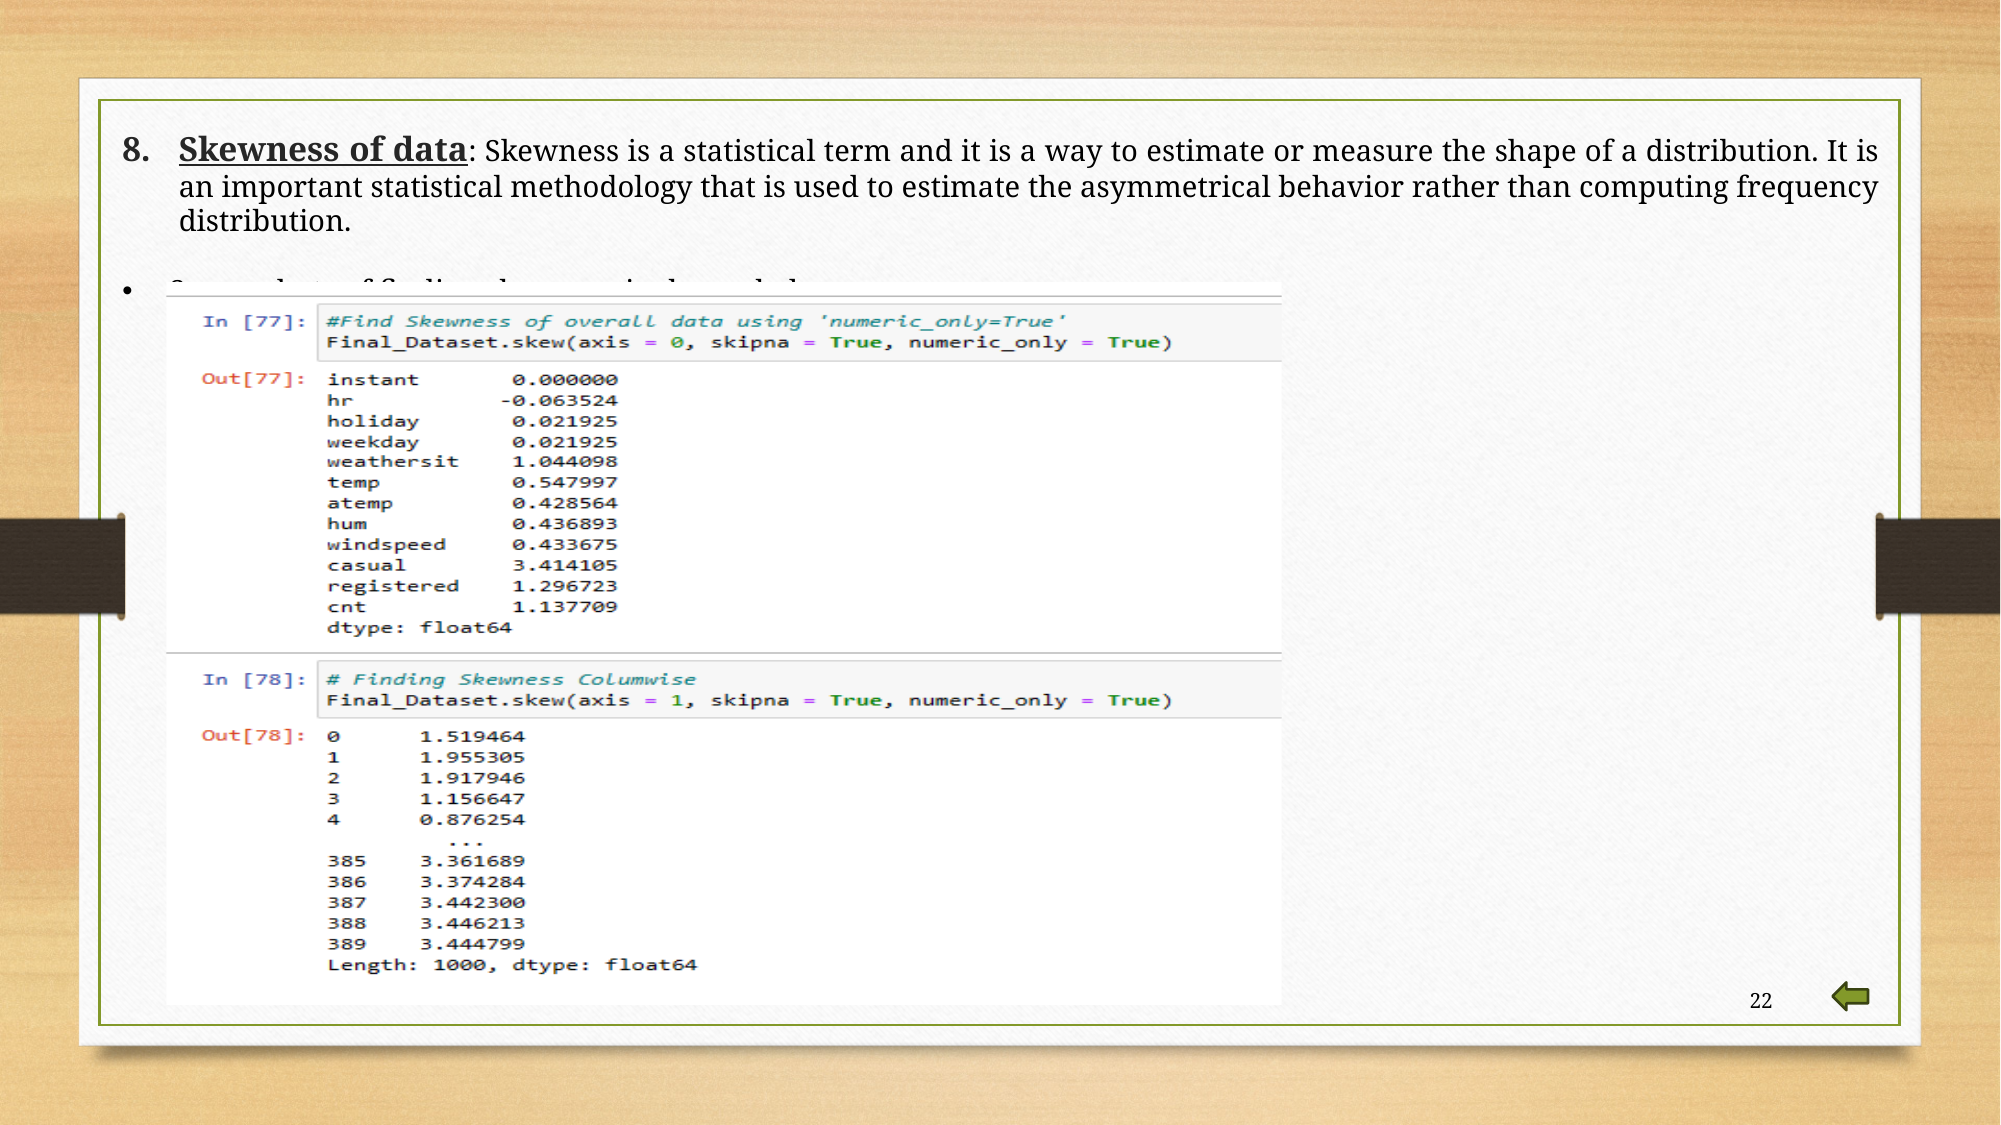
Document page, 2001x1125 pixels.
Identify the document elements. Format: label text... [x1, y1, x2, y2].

slide_number 22 [1698, 979, 1788, 1025]
text_box Skewness of data: Skewness is a statistical term and it is a way to estimate or measure the shape of a distribution. It is an important statistical methodology that is used to estimate the asymmetrical behavior rather than computing frequency distribution. Screenshots of finding skewness is shown below: [107, 120, 1896, 315]
text_box [1831, 981, 1870, 1012]
picture [0, 0, 2001, 1125]
